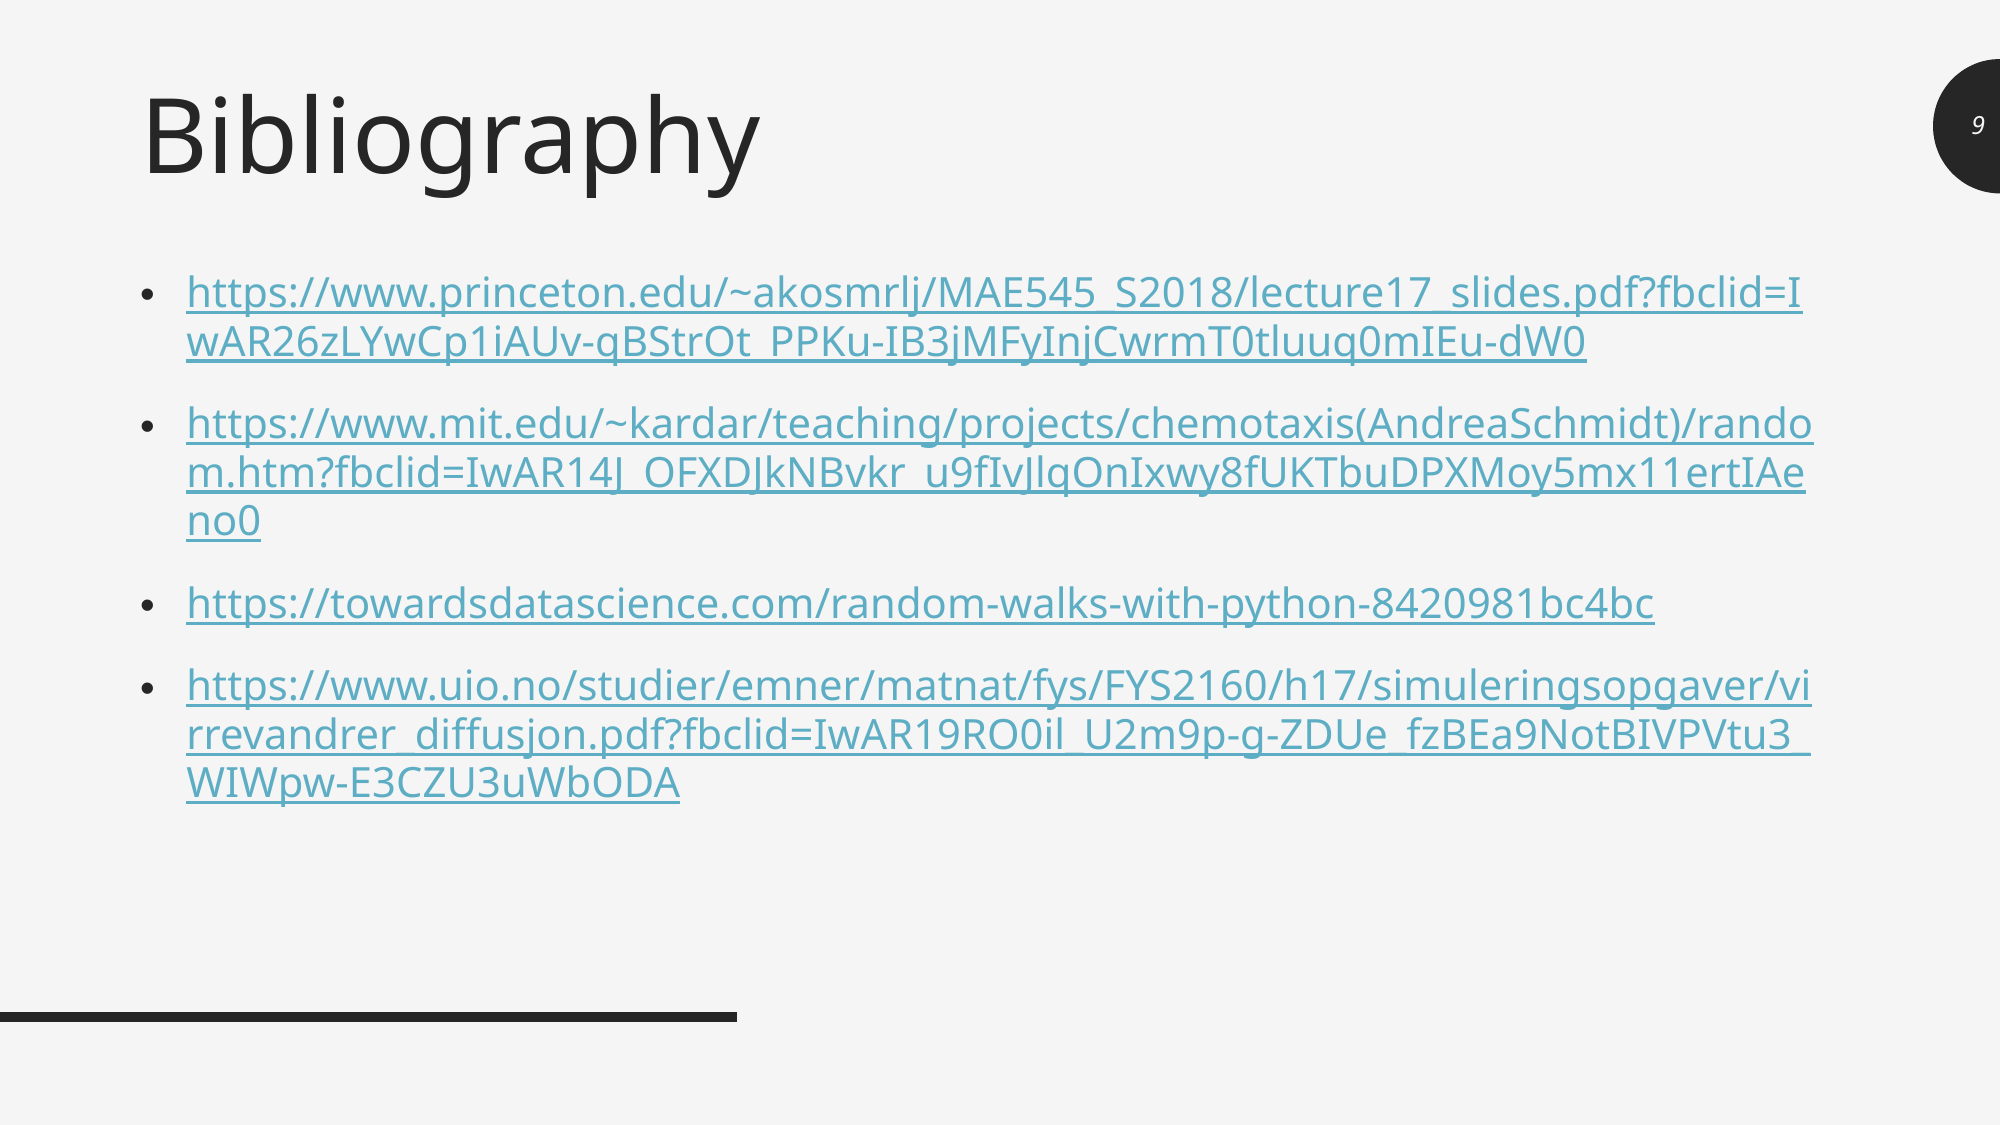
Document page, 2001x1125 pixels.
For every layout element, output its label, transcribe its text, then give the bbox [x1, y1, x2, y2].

list https://www.princeton.edu/~akosmrlj/MAE545_S2018/lecture17_slides.pdf?fbclid=IwAR26zLYwCp1iAUv-qBStrOt_PPKu-IB3jMFyInjCwrmT0tluuq0mIEu-dW0 https://www.mit.edu/~kardar/teaching/projects/chemotaxis(AndreaSchmidt)/random.htm?fbclid=IwAR14J_OFXDJkNBvkr_u9fIvJlqOnIxwy8fUKTbuDPXMoy5mx11ertIAeno0 https://towardsdatascience.com/random-walks-with-python-8420981bc4bc https://www.uio.no/studier/emner/matnat/fys/FYS2160/h17/simuleringsopgaver/virrevandrer_diffusjon.pdf?fbclid=IwAR19RO0il_U2m9p-g-ZDUe_fzBEa9NotBIVPVtu3_WIWpw-E3CZU3uWbODA [125, 251, 1838, 954]
title Bibliography [125, 57, 1875, 223]
slide_number 9 [1933, 96, 2000, 157]
